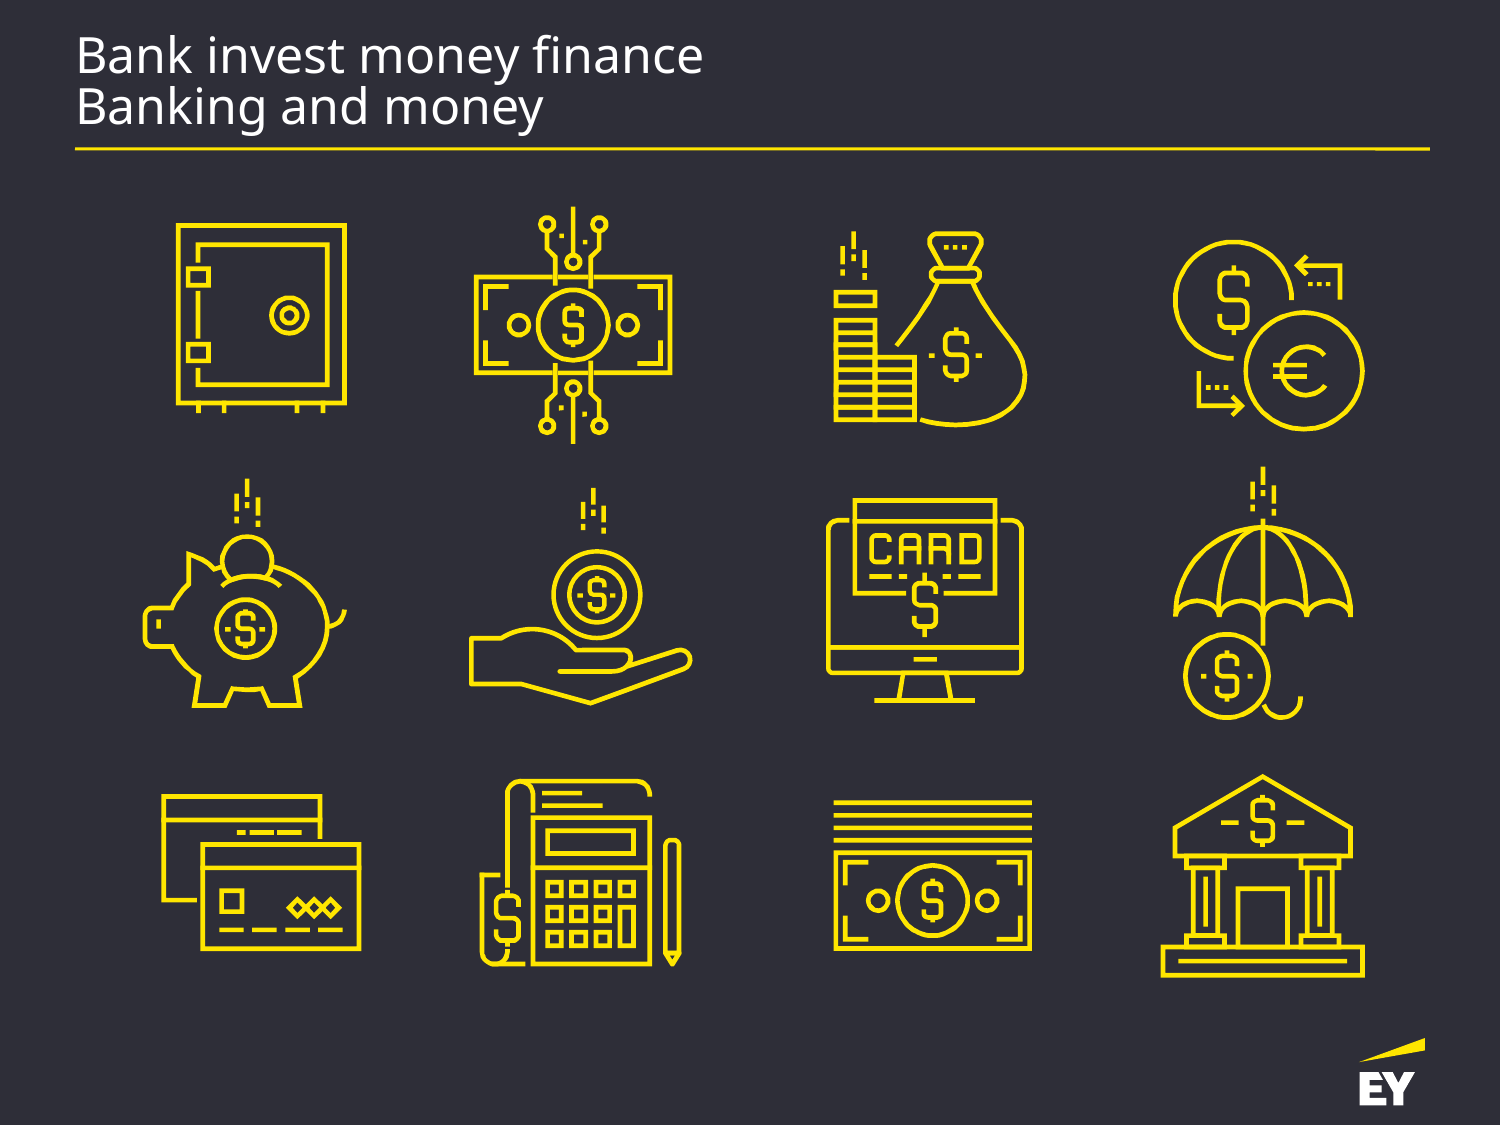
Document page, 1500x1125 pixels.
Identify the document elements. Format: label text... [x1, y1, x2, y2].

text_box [479, 778, 682, 967]
title Bank invest money finance Banking and money [75, 33, 1425, 131]
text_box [833, 800, 1033, 952]
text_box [833, 231, 1028, 428]
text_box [825, 497, 1025, 704]
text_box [1172, 466, 1354, 720]
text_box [142, 478, 348, 709]
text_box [468, 487, 695, 706]
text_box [1172, 239, 1366, 432]
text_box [175, 222, 347, 414]
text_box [1160, 773, 1366, 978]
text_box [161, 794, 362, 952]
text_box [473, 206, 673, 445]
